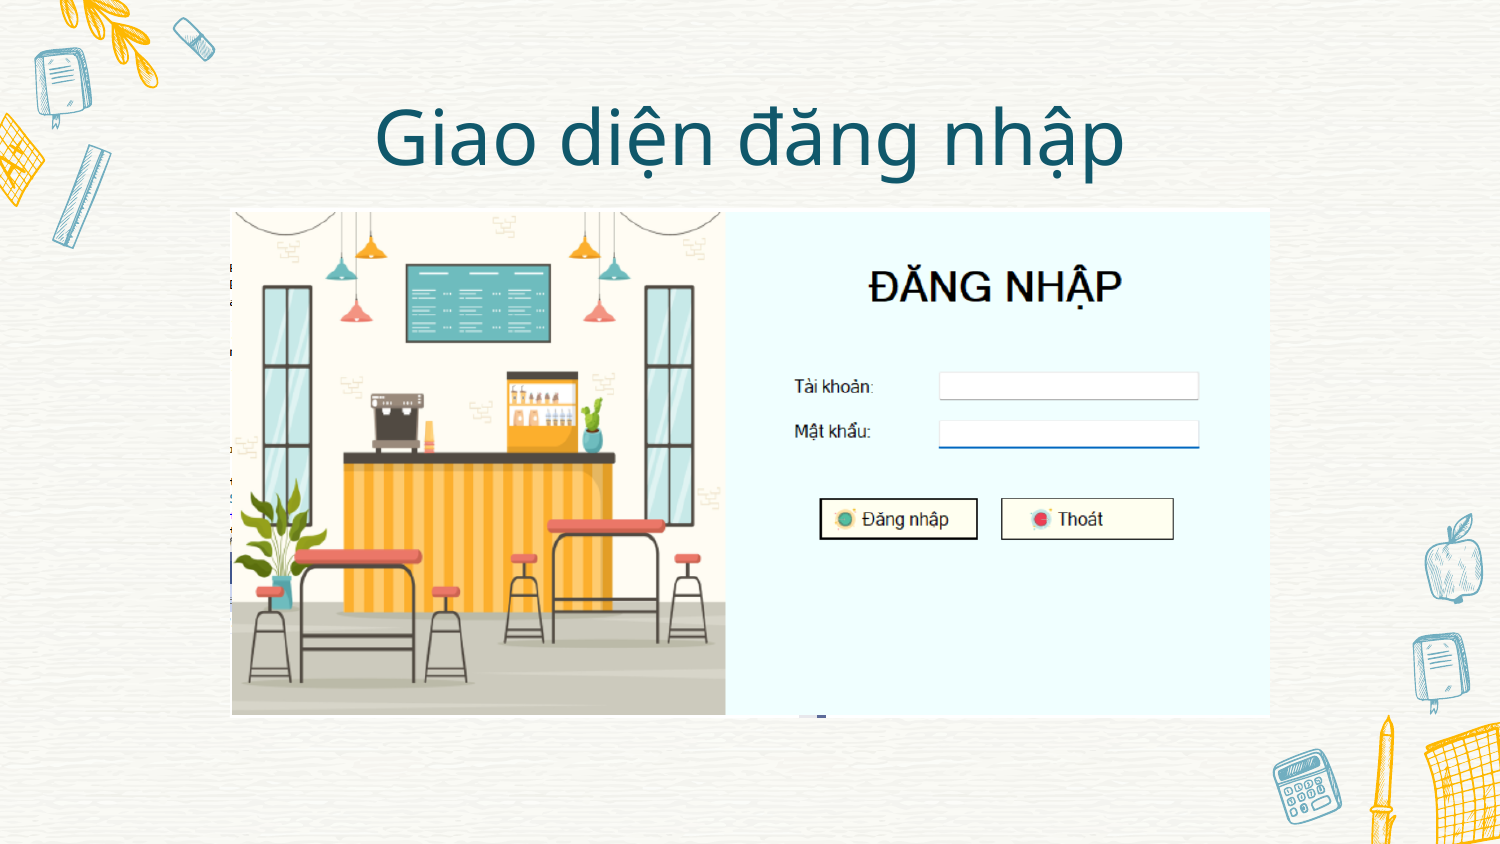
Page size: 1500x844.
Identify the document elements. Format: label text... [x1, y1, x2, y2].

picture [1444, 744, 1452, 750]
picture [1430, 758, 1436, 765]
picture [1456, 805, 1462, 813]
picture [1454, 793, 1462, 804]
picture [1475, 788, 1483, 799]
picture [1432, 765, 1439, 773]
picture [1438, 798, 1444, 808]
picture [1437, 754, 1445, 762]
picture [16, 177, 22, 185]
picture [0, 142, 7, 153]
picture [1471, 758, 1480, 767]
picture [1495, 784, 1500, 794]
picture [1465, 802, 1474, 811]
picture [1439, 809, 1444, 817]
picture [1446, 817, 1454, 825]
picture [1440, 762, 1446, 770]
picture [11, 156, 17, 163]
picture [1460, 762, 1469, 771]
picture [1456, 746, 1465, 755]
picture [1477, 800, 1484, 809]
title Giao diện đăng nhập [118, 72, 1383, 167]
picture [1446, 826, 1453, 835]
picture [1448, 759, 1456, 767]
picture [0, 0, 1500, 844]
picture [1446, 836, 1453, 844]
picture [1484, 775, 1492, 785]
picture [1454, 741, 1463, 747]
picture [1487, 788, 1493, 797]
picture [25, 148, 31, 156]
picture [1456, 815, 1462, 823]
picture [1465, 737, 1475, 743]
picture [15, 135, 21, 143]
picture [1455, 834, 1461, 843]
picture [11, 170, 18, 180]
picture [1467, 742, 1477, 751]
picture [1490, 743, 1497, 752]
picture [1492, 761, 1499, 771]
picture [1491, 752, 1498, 760]
picture [1489, 735, 1496, 743]
picture [1451, 775, 1459, 783]
picture [1439, 819, 1444, 827]
picture [35, 160, 40, 168]
picture [1439, 828, 1444, 837]
picture [1450, 766, 1458, 775]
picture [1480, 746, 1488, 755]
picture [1463, 832, 1473, 841]
picture [1381, 737, 1390, 800]
picture [1484, 828, 1490, 838]
picture [12, 185, 18, 192]
picture [1437, 789, 1443, 797]
picture [30, 154, 35, 163]
picture [8, 127, 16, 137]
picture [1453, 784, 1461, 793]
picture [4, 185, 10, 193]
picture [1477, 734, 1486, 739]
picture [1458, 755, 1467, 763]
picture [1477, 810, 1483, 819]
picture [1472, 767, 1481, 777]
picture [0, 127, 5, 137]
picture [1475, 839, 1500, 844]
picture [1385, 724, 1390, 734]
picture [20, 141, 26, 150]
picture [1461, 771, 1470, 780]
picture [1464, 822, 1474, 831]
picture [1435, 748, 1443, 754]
picture [1494, 826, 1500, 836]
picture [1483, 764, 1491, 773]
picture [1469, 750, 1479, 759]
picture [25, 161, 31, 170]
picture [1486, 798, 1494, 807]
picture [1475, 830, 1482, 839]
picture [1446, 796, 1453, 806]
picture [1446, 807, 1454, 815]
picture [1465, 813, 1470, 822]
picture [1464, 791, 1473, 801]
picture [1478, 738, 1487, 747]
picture [1456, 824, 1462, 831]
picture [1474, 778, 1482, 787]
picture [1482, 756, 1489, 763]
picture [3, 119, 9, 129]
picture [1463, 780, 1472, 790]
picture [4, 134, 11, 145]
picture [1446, 751, 1455, 759]
picture [1376, 819, 1385, 842]
picture [20, 155, 26, 164]
picture [70, 13, 76, 25]
picture [12, 123, 18, 130]
picture [91, 24, 98, 36]
picture [1467, 816, 1474, 822]
picture [5, 150, 12, 159]
picture [1494, 772, 1500, 782]
